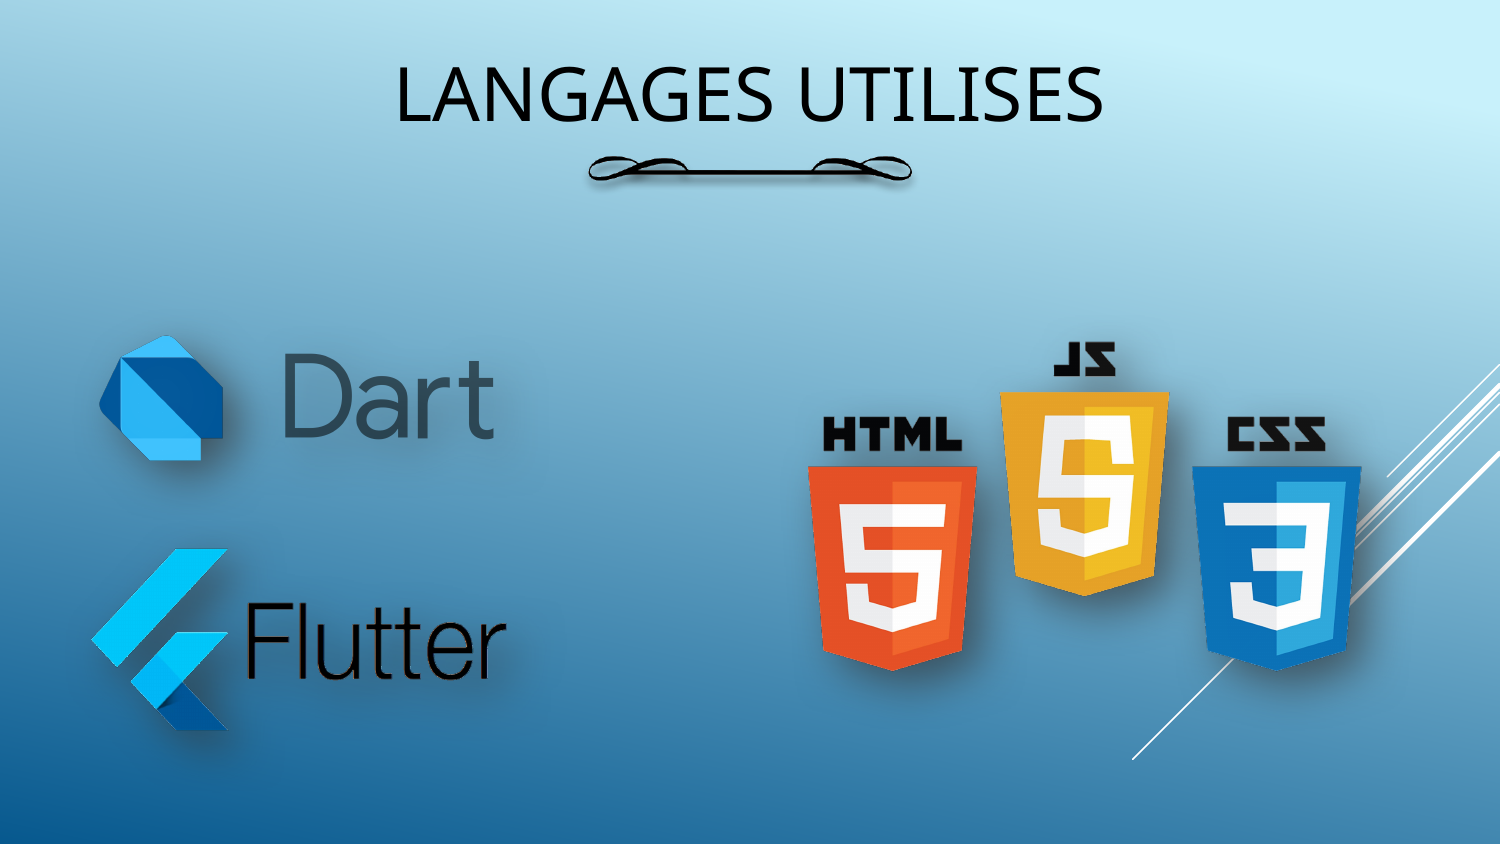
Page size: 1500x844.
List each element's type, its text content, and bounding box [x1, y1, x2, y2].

picture [793, 338, 1376, 683]
picture [587, 147, 913, 187]
picture [90, 281, 503, 516]
picture [65, 522, 529, 844]
text_box LANGAGES UTILISES [296, 38, 1204, 144]
